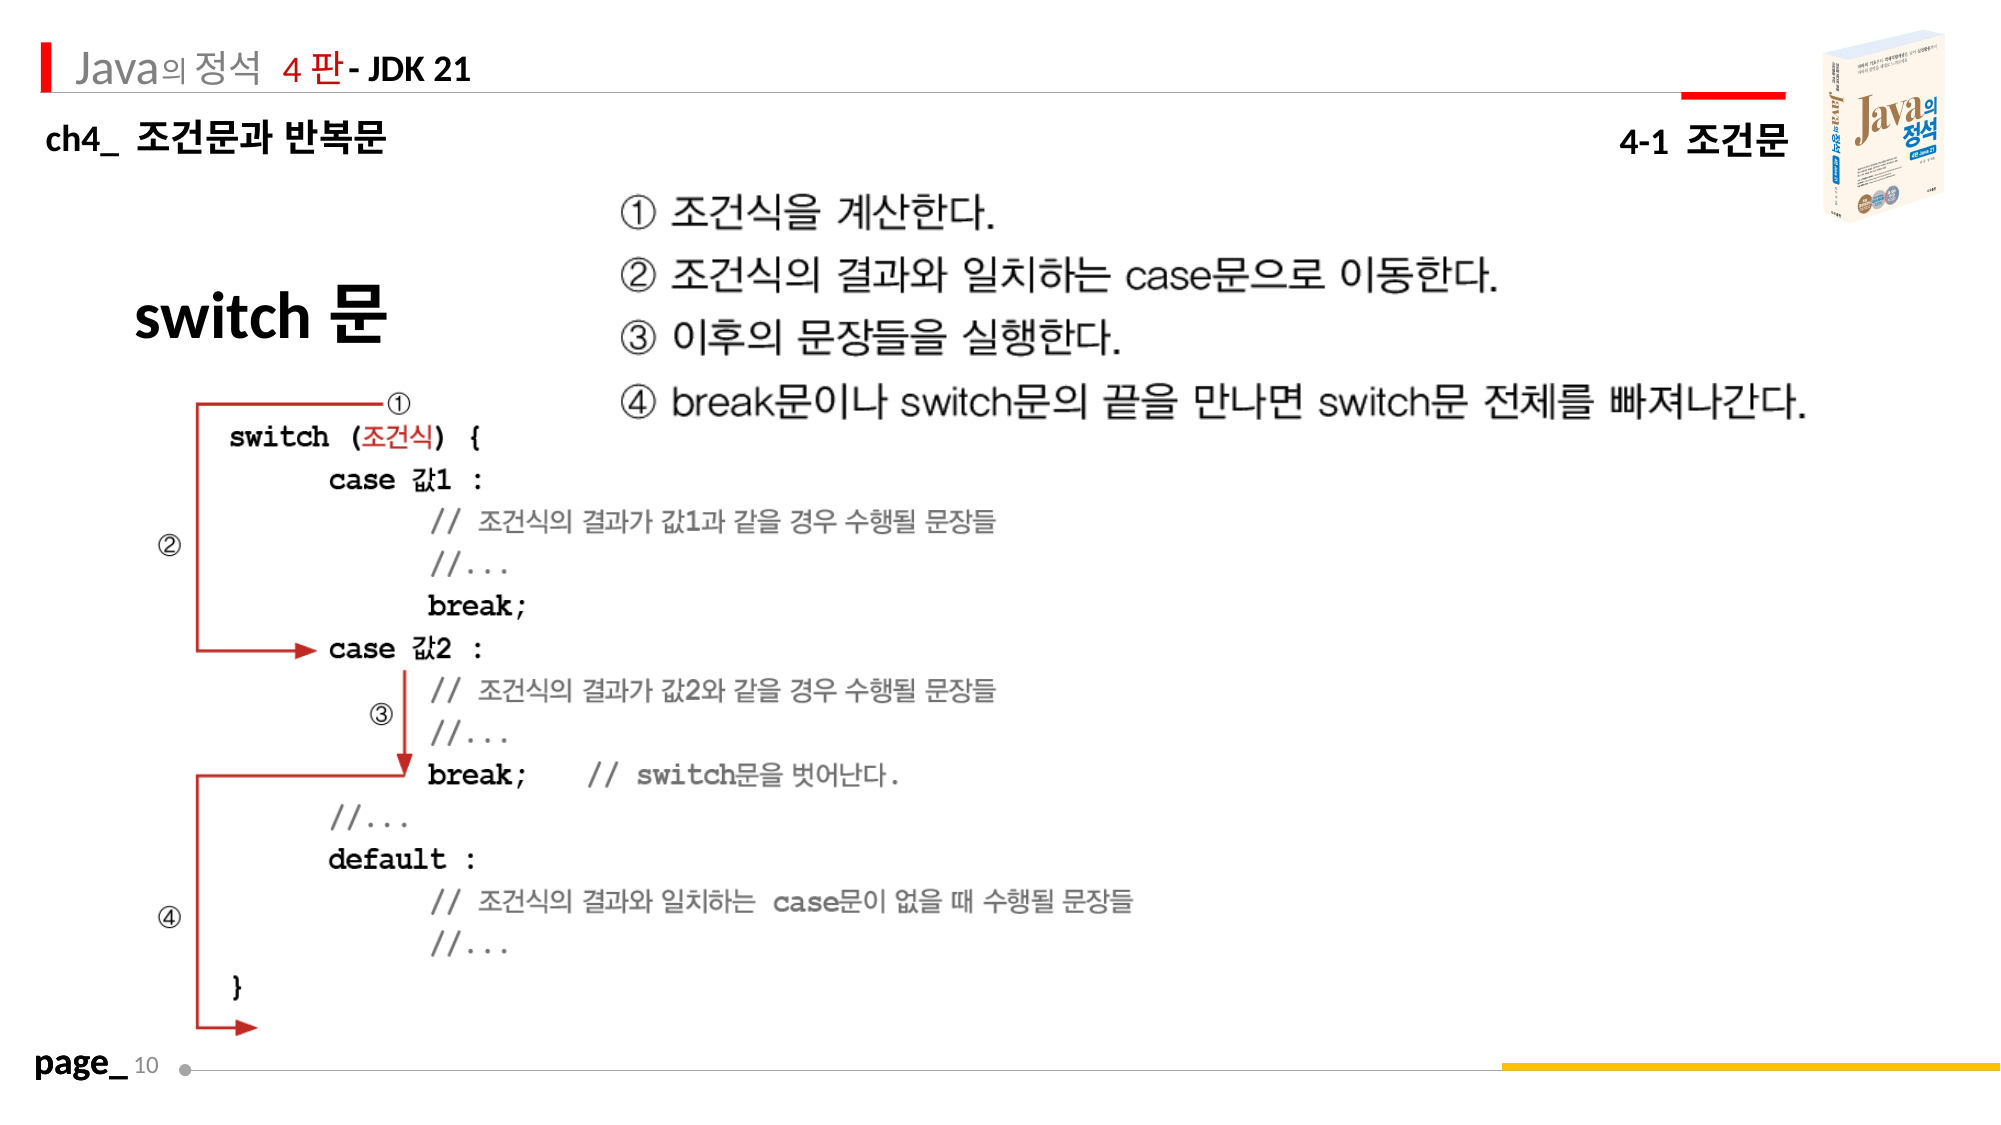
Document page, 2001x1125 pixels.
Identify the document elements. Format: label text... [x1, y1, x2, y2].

picture [1819, 26, 1950, 228]
text_box 4-1 조건문 [1415, 109, 1805, 162]
text_box switch문 [119, 264, 585, 359]
text_box page_ [19, 1030, 145, 1090]
picture [128, 162, 1816, 1050]
slide_number 10 [106, 1050, 174, 1094]
